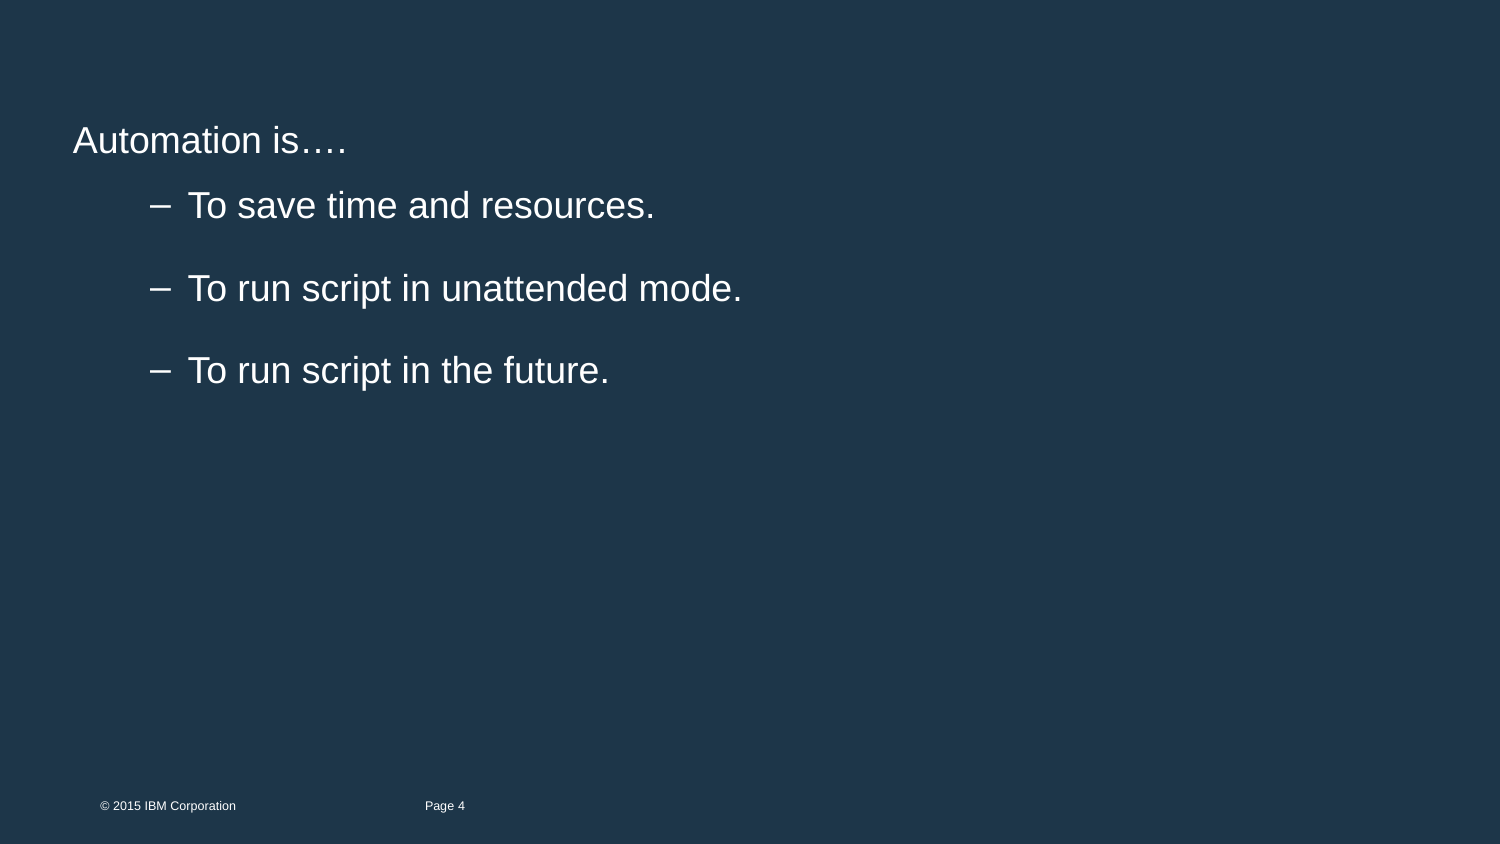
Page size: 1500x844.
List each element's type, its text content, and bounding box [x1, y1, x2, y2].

title Automation is…. [72, 73, 561, 162]
list To save time and resources. To run script in unattended mode. To run script in the future. [150, 181, 1397, 482]
